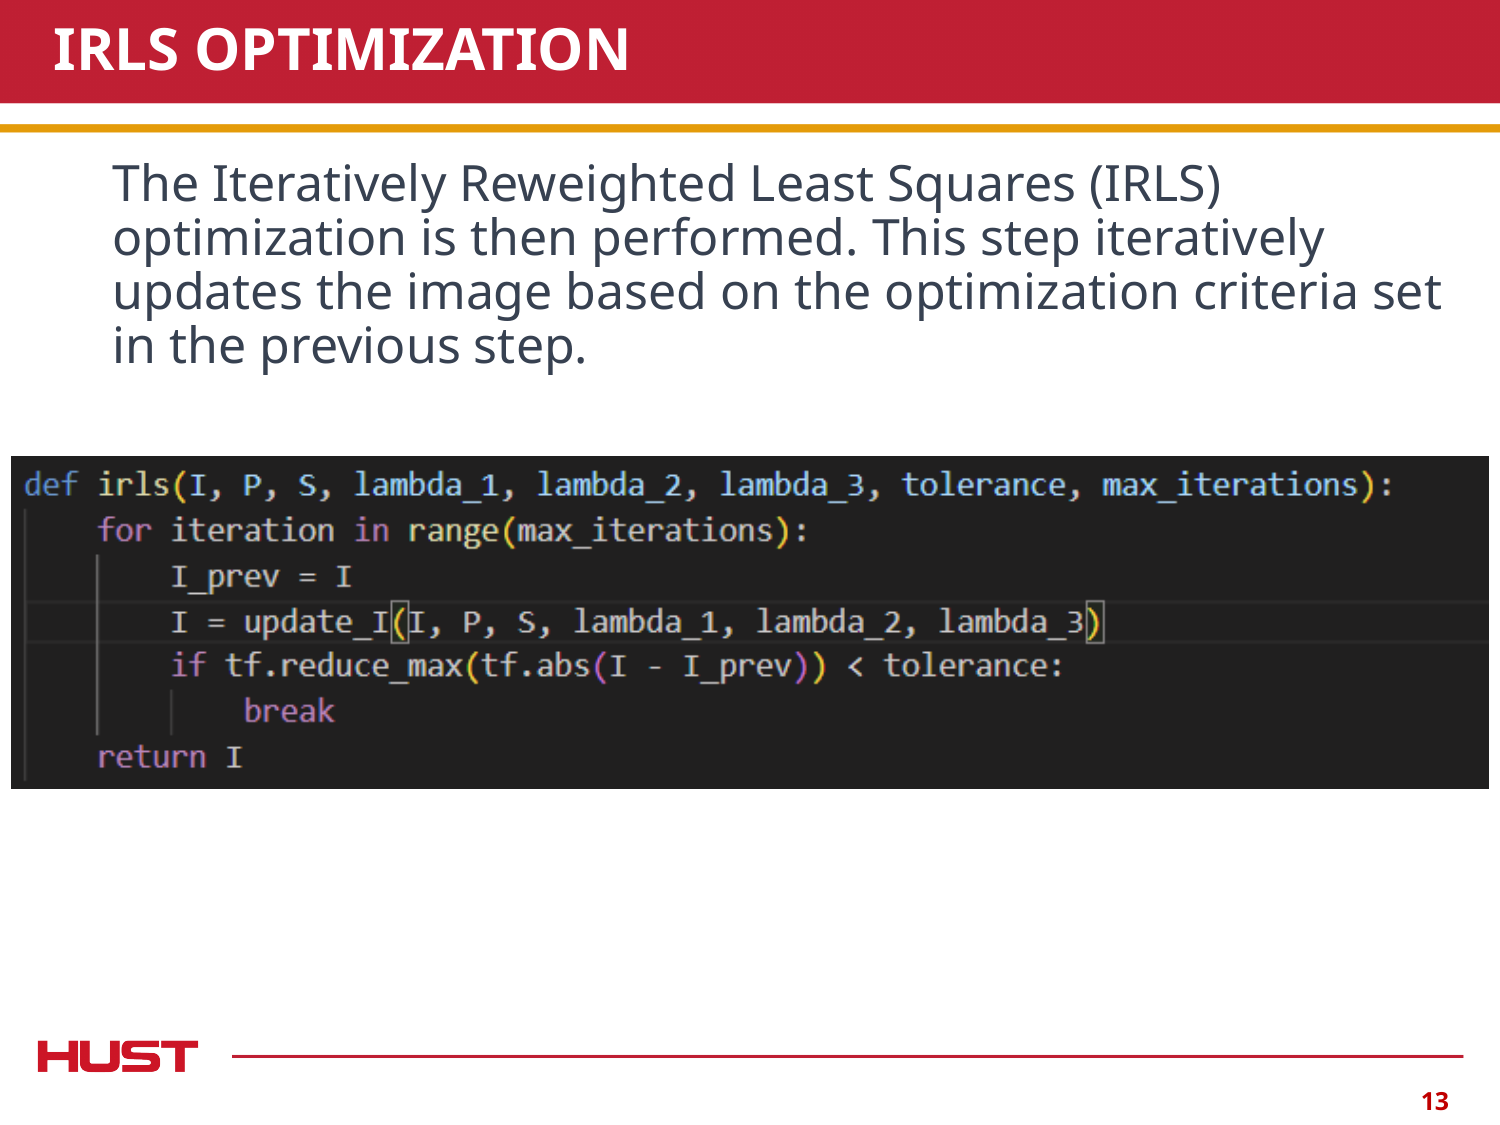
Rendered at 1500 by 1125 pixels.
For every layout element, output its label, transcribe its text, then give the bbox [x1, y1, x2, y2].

slide_number 13 [1126, 1078, 1464, 1125]
list The Iteratively Reweighted Least Squares (IRLS) optimization is then performed. This step iteratively updates the image based on the optimization criteria set in the previous step. [97, 150, 1462, 337]
picture [0, 0, 1500, 1125]
title IRLS OPTIMIZATION [38, 12, 1462, 87]
